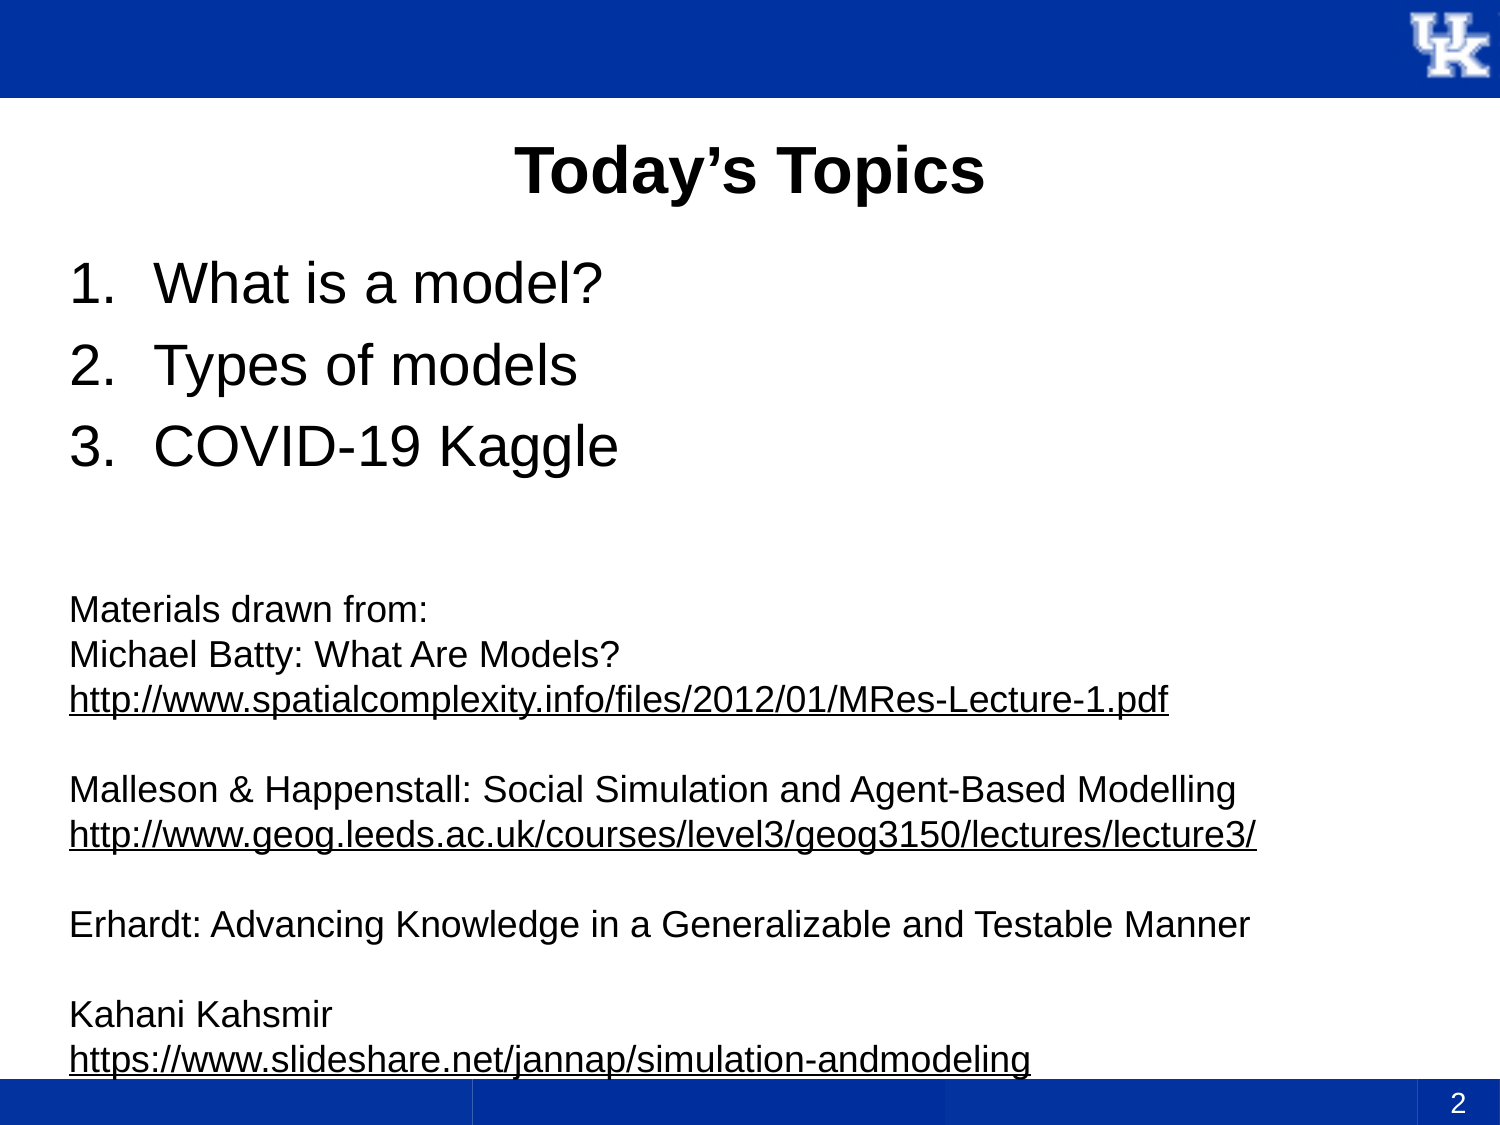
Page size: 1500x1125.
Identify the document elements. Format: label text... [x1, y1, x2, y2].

slide_number 2 [1417, 1079, 1500, 1125]
list What is a model? Types of models COVID-19 Kaggle [53, 237, 1448, 1040]
picture [0, 0, 1500, 98]
text_box Materials drawn from: Michael Batty: What Are Models? http://www.spatialcomplexity.info/files/2012/01/MRes-Lecture-1.pdf Malleson & Happenstall: Social Simulation and Agent-Based Modelling http://www.geog.leeds.ac.uk/courses/level3/geog3150/lectures/lecture3/ Erhardt: Advancing Knowledge in a Generalizable and Testable Manner Kahani Kahsmir https://www.slideshare.net/jannap/simulation-andmodeling [54, 577, 1418, 1087]
title Today’s Topics [53, 119, 1448, 209]
